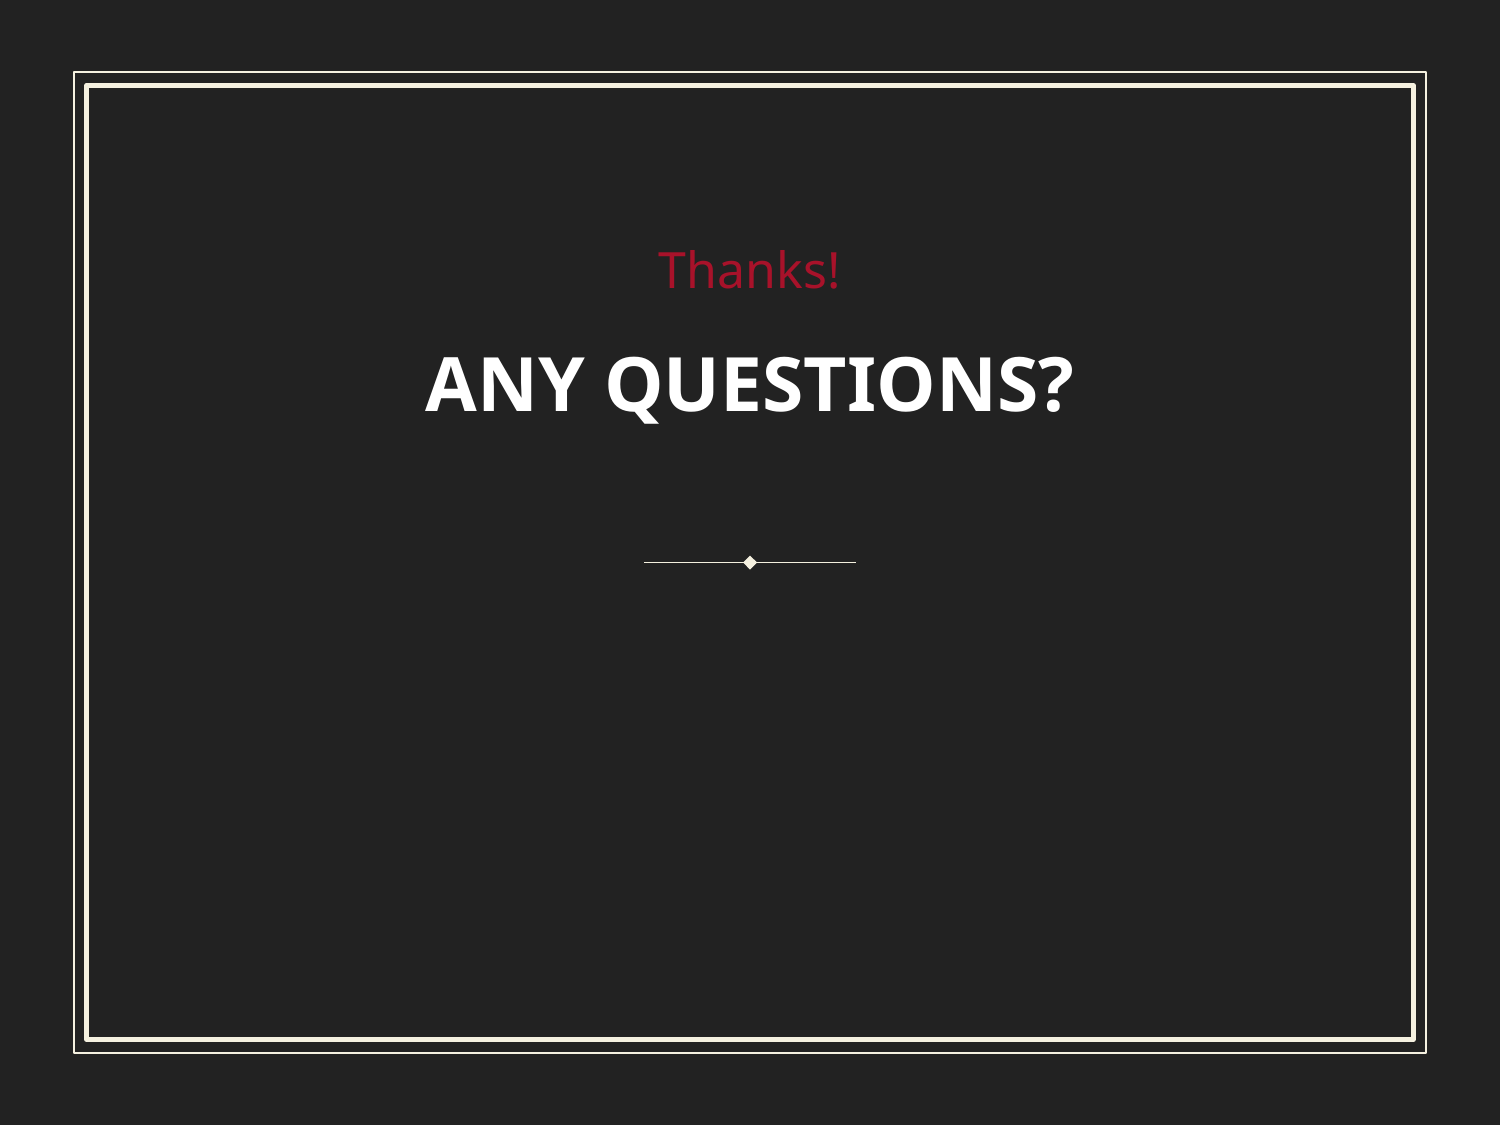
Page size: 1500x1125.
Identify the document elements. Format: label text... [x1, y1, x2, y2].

title Thanks! [112, 187, 1388, 350]
subtitle ANY QUESTIONS? [209, 321, 1291, 493]
text_box [744, 555, 756, 561]
